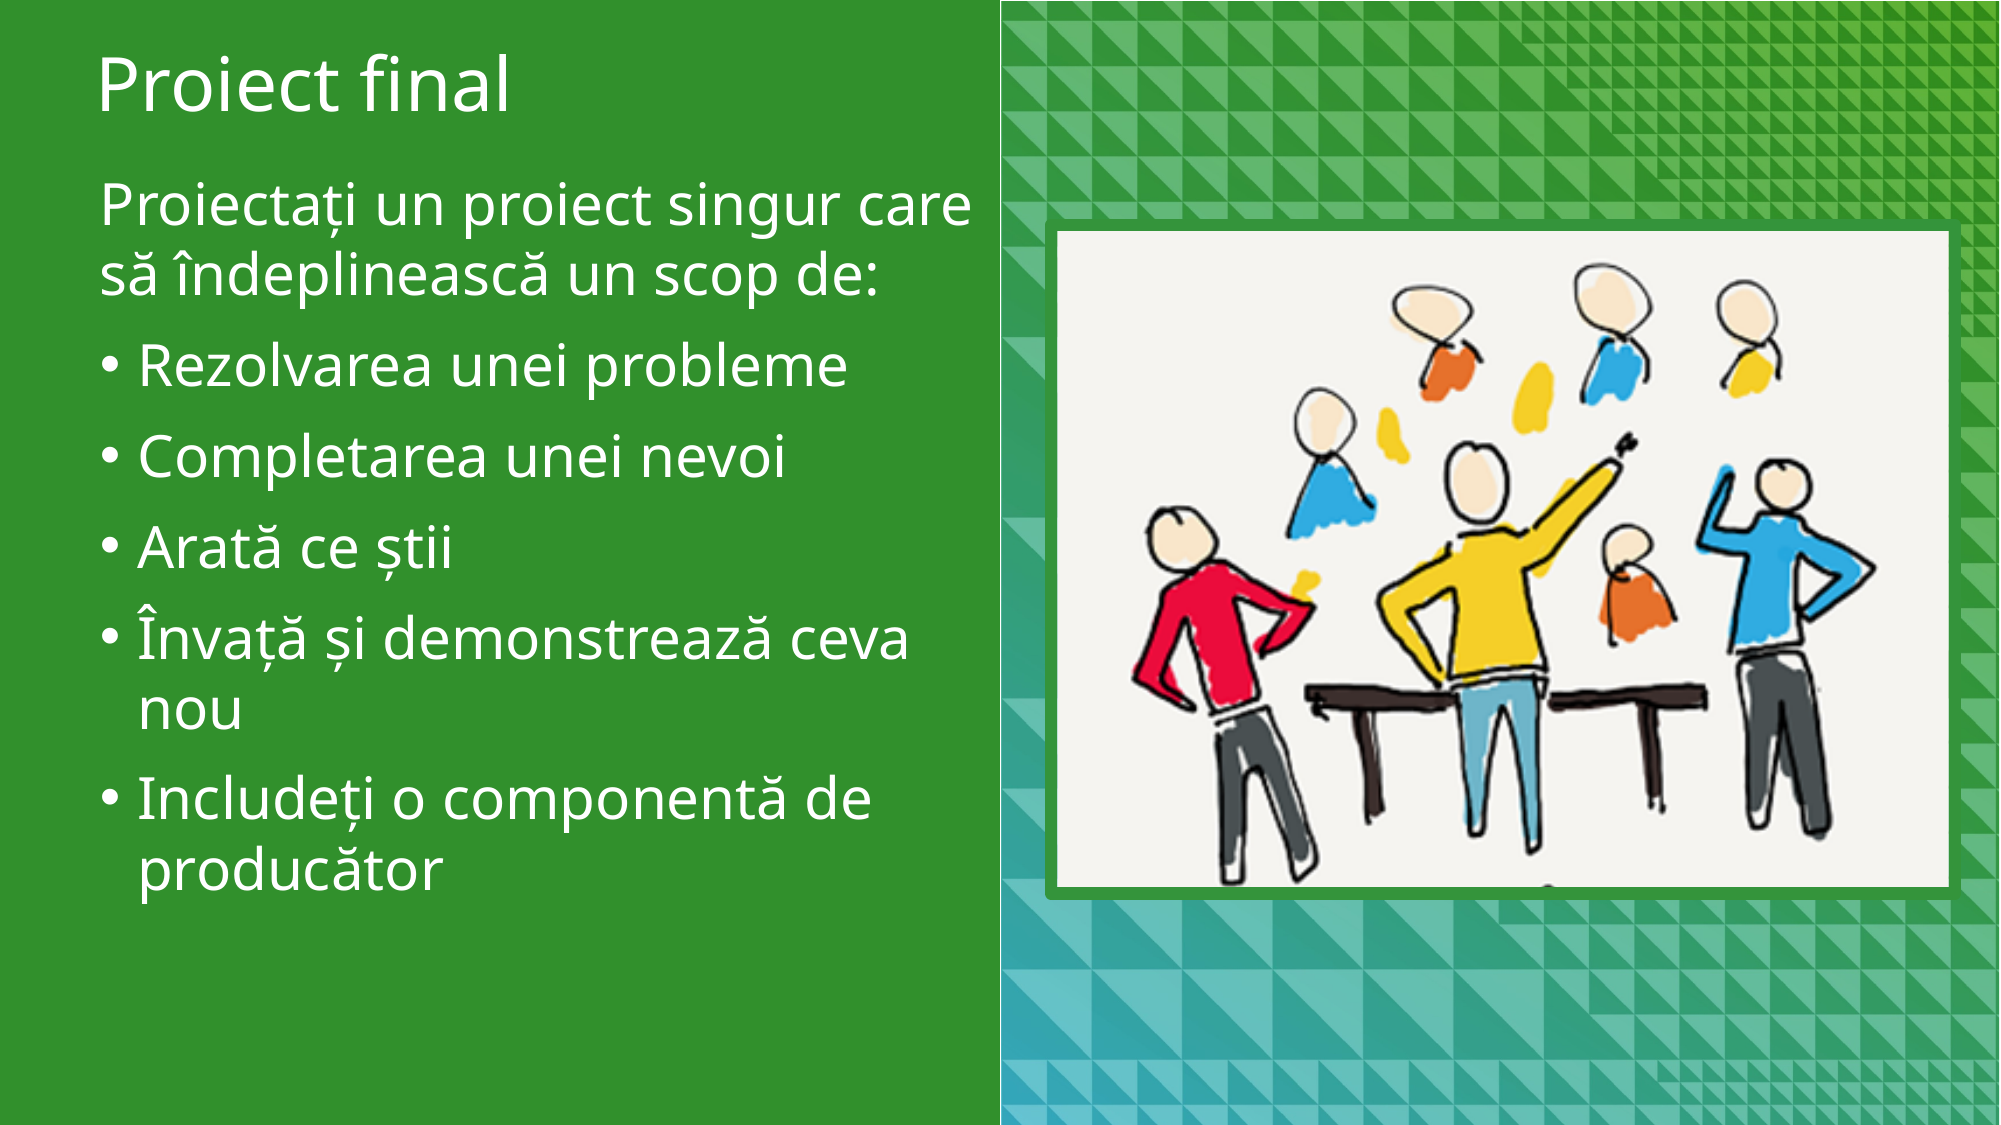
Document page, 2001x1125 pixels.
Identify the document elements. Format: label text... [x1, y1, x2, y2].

text_box Proiectați un proiect singur care să îndeplinească un scop de: Rezolvarea unei probleme Completarea unei nevoi Arată ce știi Învață și demonstrează ceva nou Includeți o componentă de producător [85, 160, 1000, 1073]
title Proiect final [80, 20, 905, 155]
picture [1002, 2, 2000, 1125]
